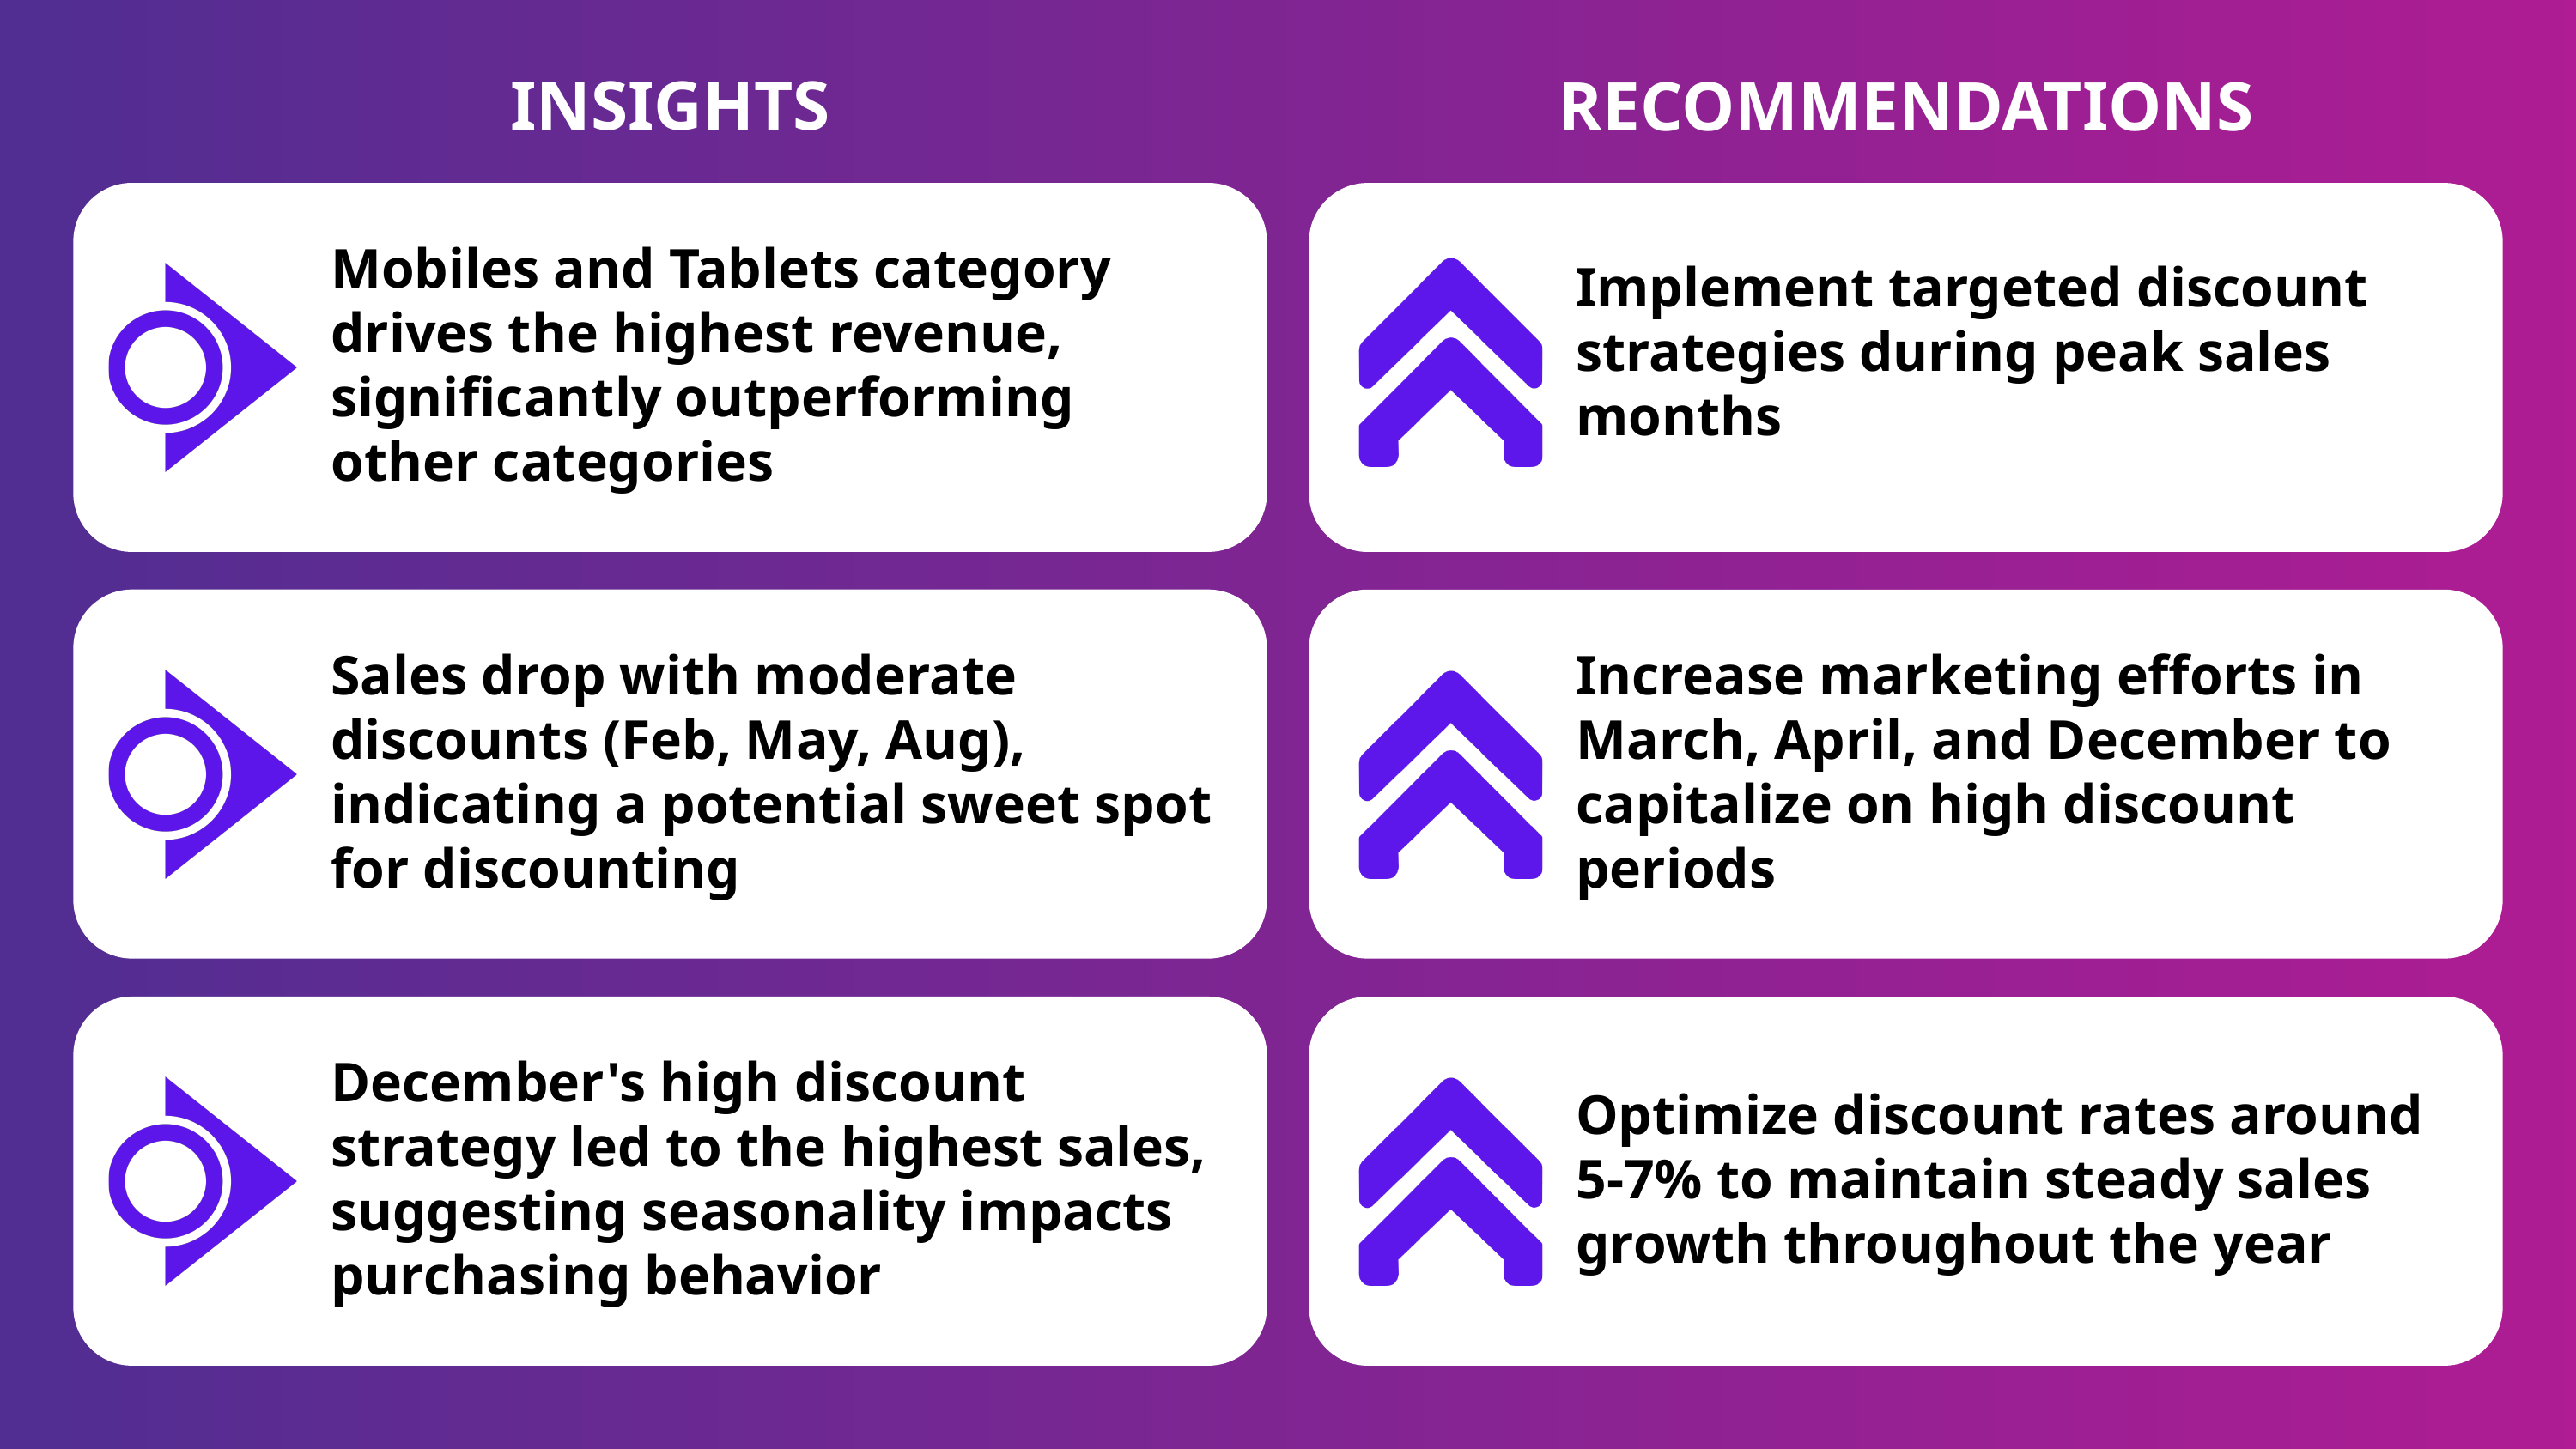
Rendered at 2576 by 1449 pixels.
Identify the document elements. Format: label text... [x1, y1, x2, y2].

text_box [1309, 589, 2503, 959]
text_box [73, 589, 1267, 959]
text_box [1309, 182, 2503, 553]
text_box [73, 182, 1267, 553]
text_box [1309, 996, 2503, 1367]
text_box RECOMMENDATIONS [1532, 50, 2280, 145]
text_box INSIGHTS [335, 49, 1005, 144]
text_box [73, 996, 1267, 1367]
